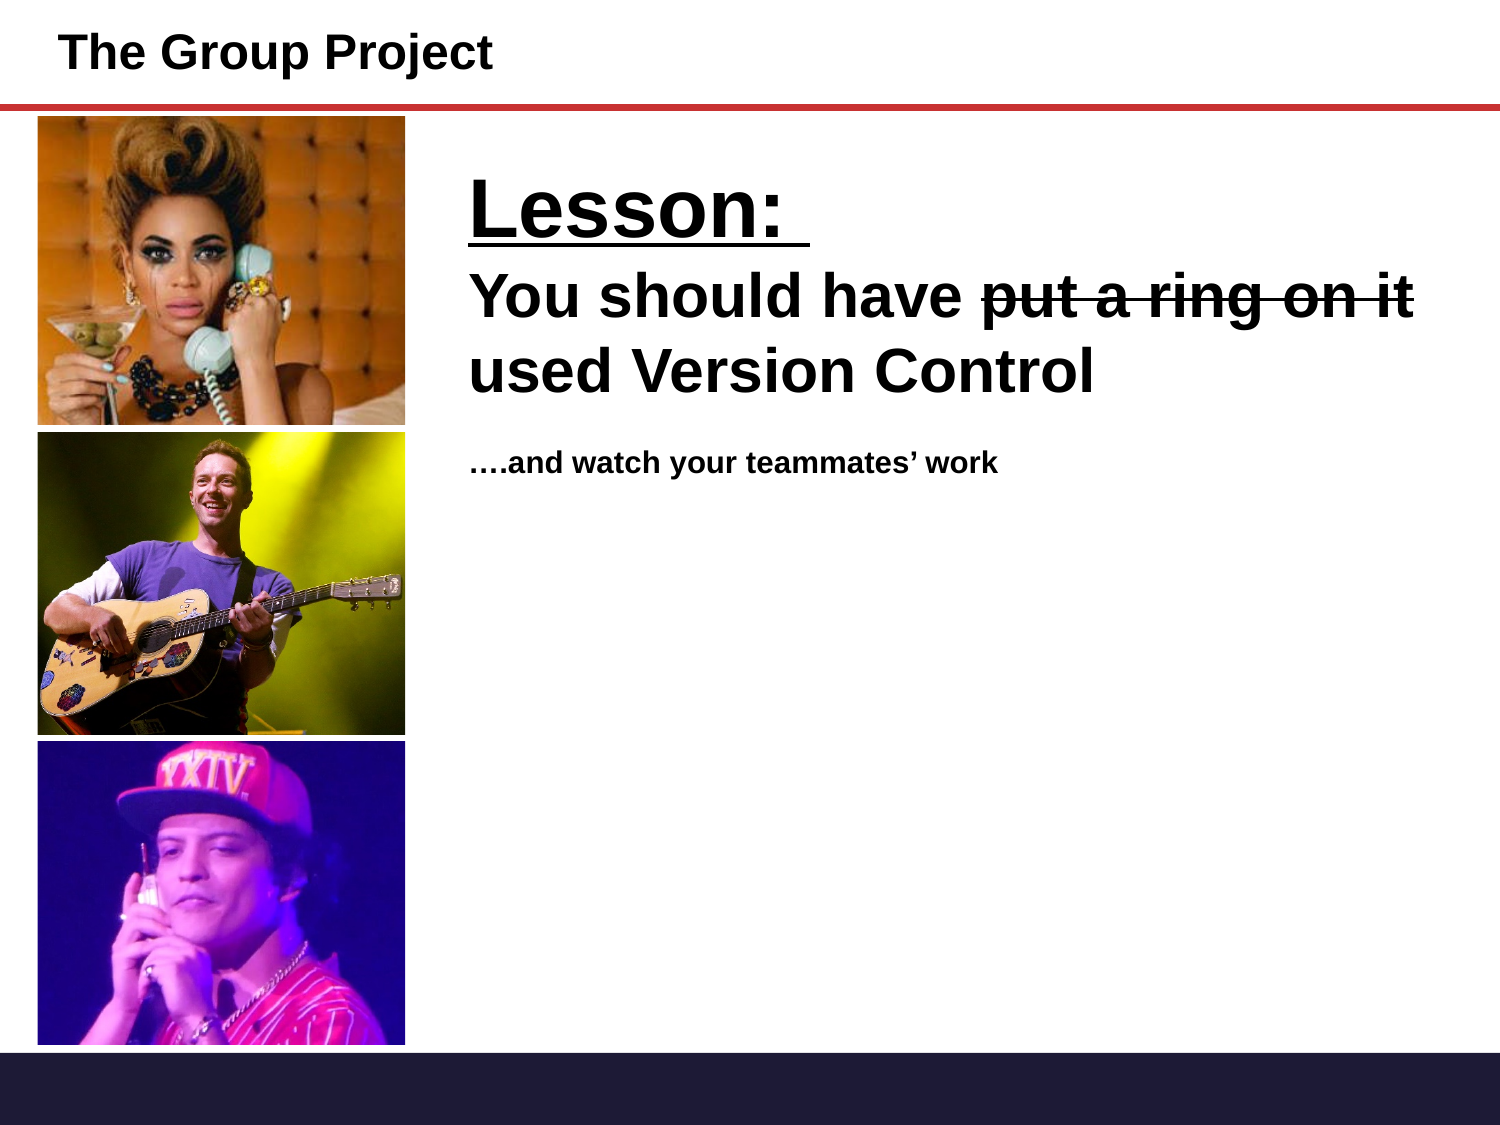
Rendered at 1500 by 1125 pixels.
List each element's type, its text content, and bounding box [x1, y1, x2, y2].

text_box Lesson: You should have put a ring on it used Version Control ….and watch your teammates’ work [460, 147, 1485, 487]
picture [37, 432, 406, 735]
title The Group Project [49, 0, 948, 108]
picture [37, 741, 406, 1046]
picture [37, 116, 406, 425]
